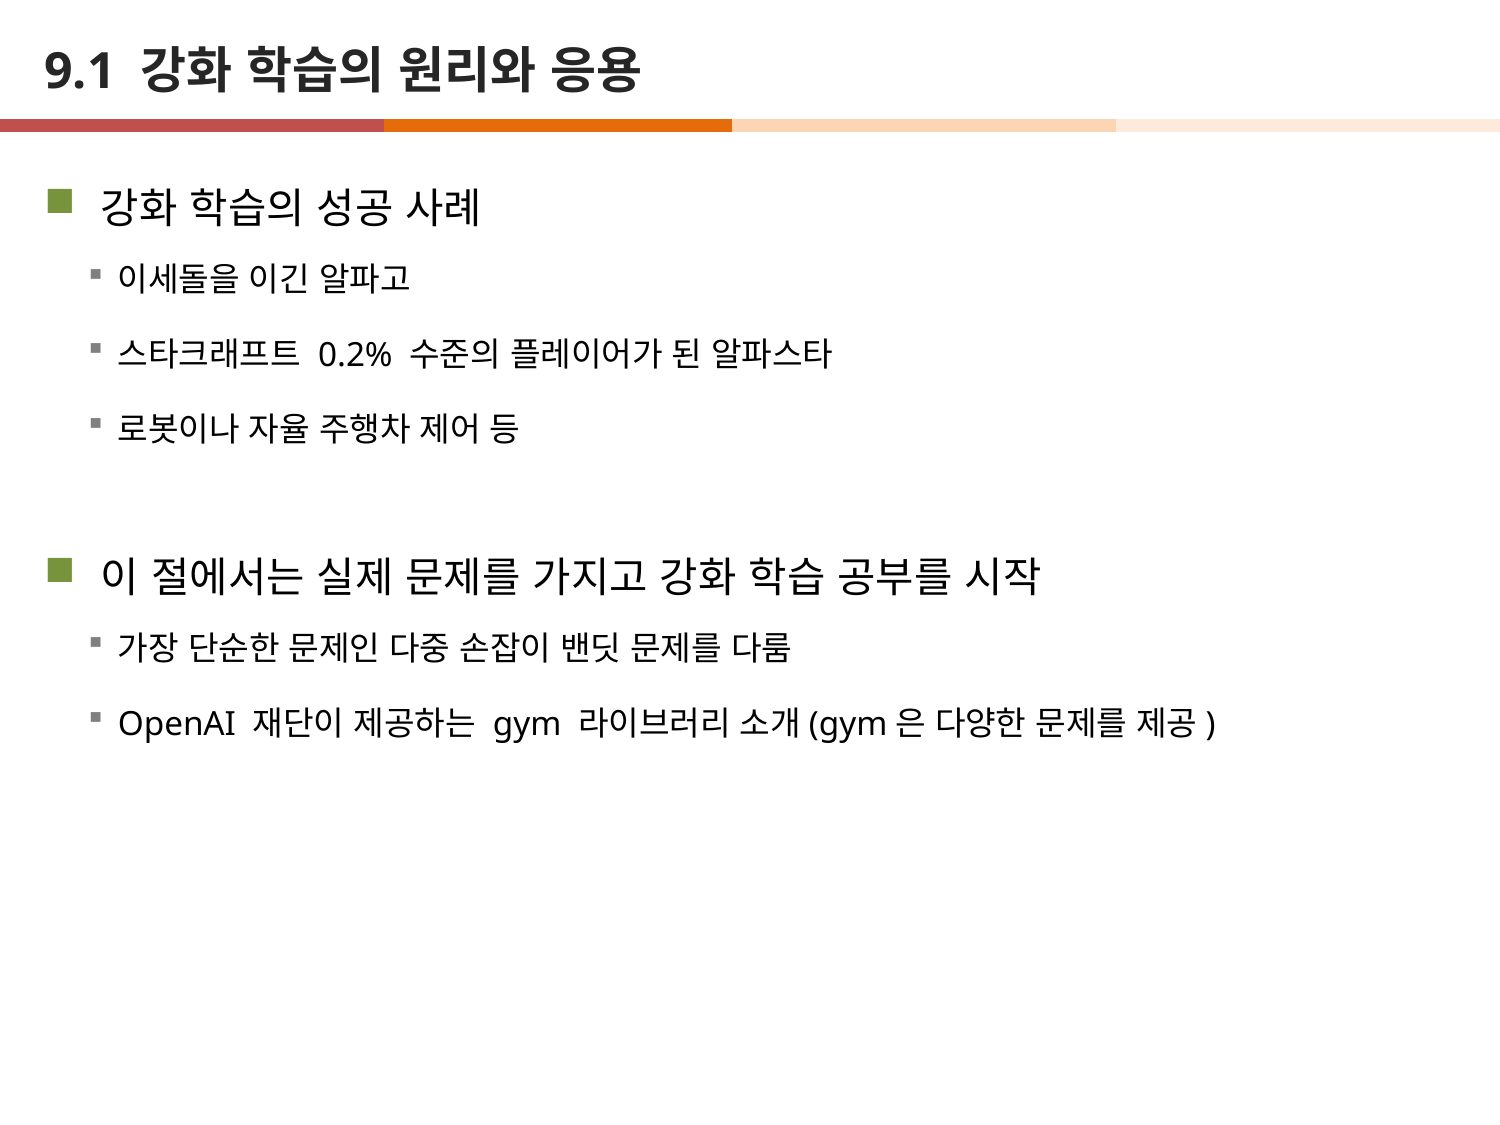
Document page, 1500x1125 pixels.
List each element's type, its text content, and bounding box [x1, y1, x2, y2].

title 9.1 강화 학습의 원리와 응용 [29, 23, 1270, 114]
list 강화 학습의 성공 사례 이세돌을 이긴 알파고 스타크래프트 0.2% 수준의 플레이어가 된 알파스타 로봇이나 자율 주행차 제어 등 이 절에서는 실제 문제를 가지고 강화 학습 공부를 시작 가장 단순한 문제인 다중 손잡이 밴딧 문제를 다룸 OpenAI 재단이 제공하는 gym 라이브러리 소개(gym은 다양한 문제를 제공) [29, 148, 1471, 1083]
